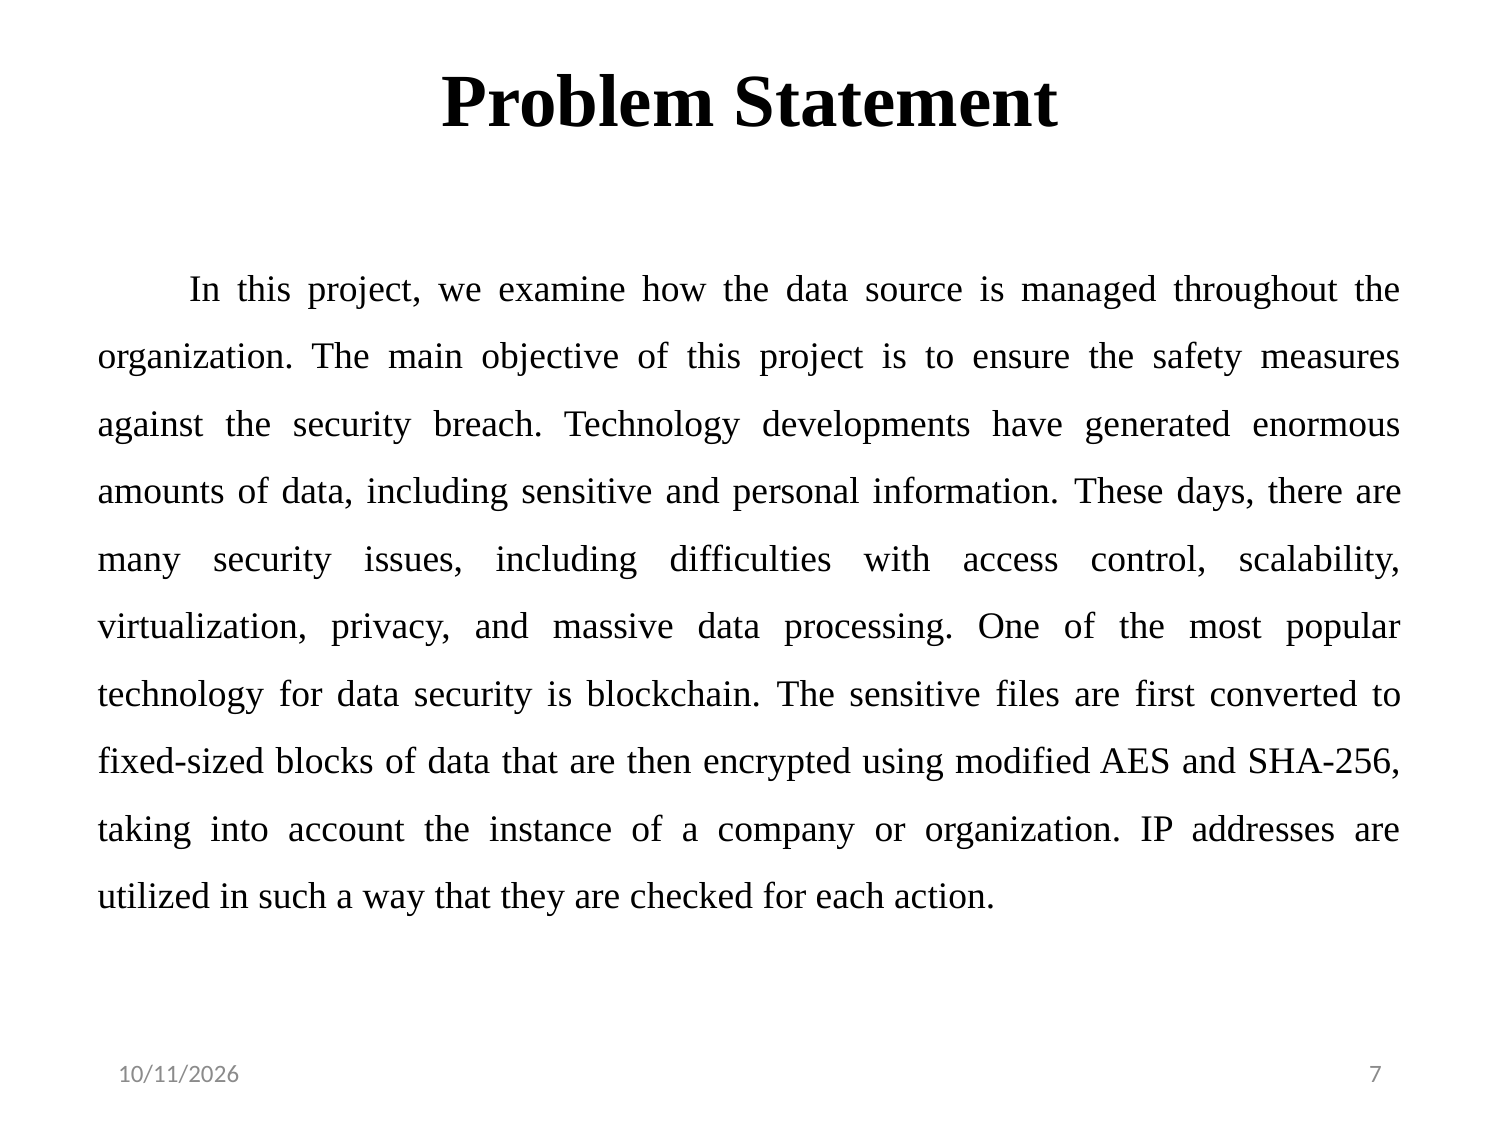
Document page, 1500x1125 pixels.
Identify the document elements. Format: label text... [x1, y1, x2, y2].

slide_number 7 [1059, 1042, 1397, 1103]
text_box In this project, we examine how the data source is managed throughout the organization. The main objective of this project is to ensure the safety measures against the security breach. Technology developments have generated enormous amounts of data, including sensitive and personal information. These days, there are many security issues, including difficulties with access control, scalability, virtualization, privacy, and massive data processing. One of the most popular technology for data security is blockchain. The sensitive files are first converted to fixed-sized blocks of data that are then encrypted using modified AES and SHA-256, taking into account the instance of a company or organization. IP addresses are utilized in such a way that they are checked for each action. [82, 233, 1418, 924]
title Problem Statement [103, 53, 1397, 150]
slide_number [103, 1042, 441, 1103]
